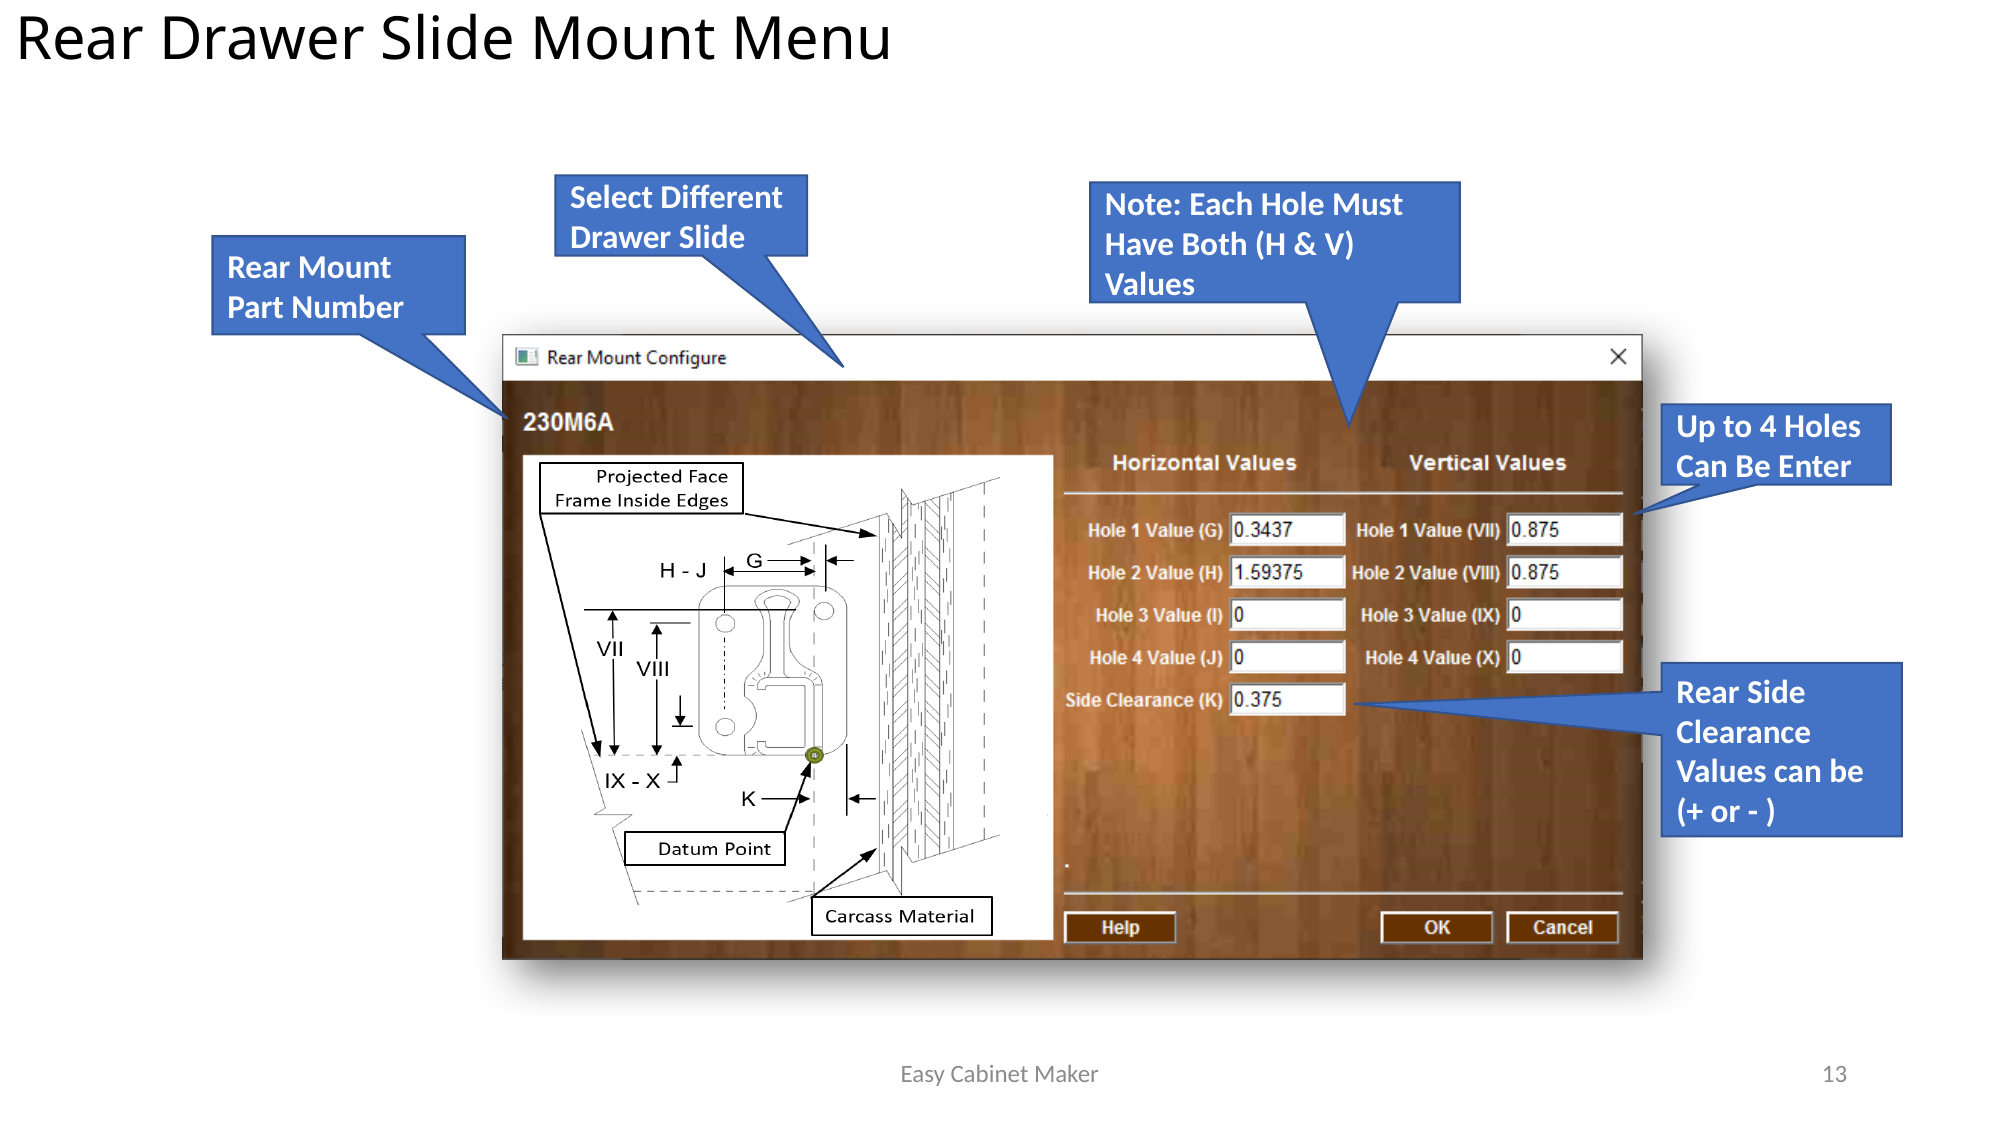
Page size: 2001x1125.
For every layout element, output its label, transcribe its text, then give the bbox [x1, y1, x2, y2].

footer Easy Cabinet Maker [662, 1042, 1338, 1103]
text_box Rear Side Clearance Values can be (+ or - ) [1643, 661, 1903, 838]
text_box Note: Each Hole Must Have Both (H & V) Values [1089, 181, 1461, 334]
text_box Up to 4 Holes Can Be Enter [1643, 403, 1892, 514]
picture [501, 334, 1643, 960]
text_box Select Different Drawer Slide [554, 174, 822, 334]
slide_number 13 [1412, 1042, 1863, 1103]
title Rear Drawer Slide Mount Menu [0, 0, 1725, 81]
text_box Rear Mount Part Number [211, 235, 501, 417]
